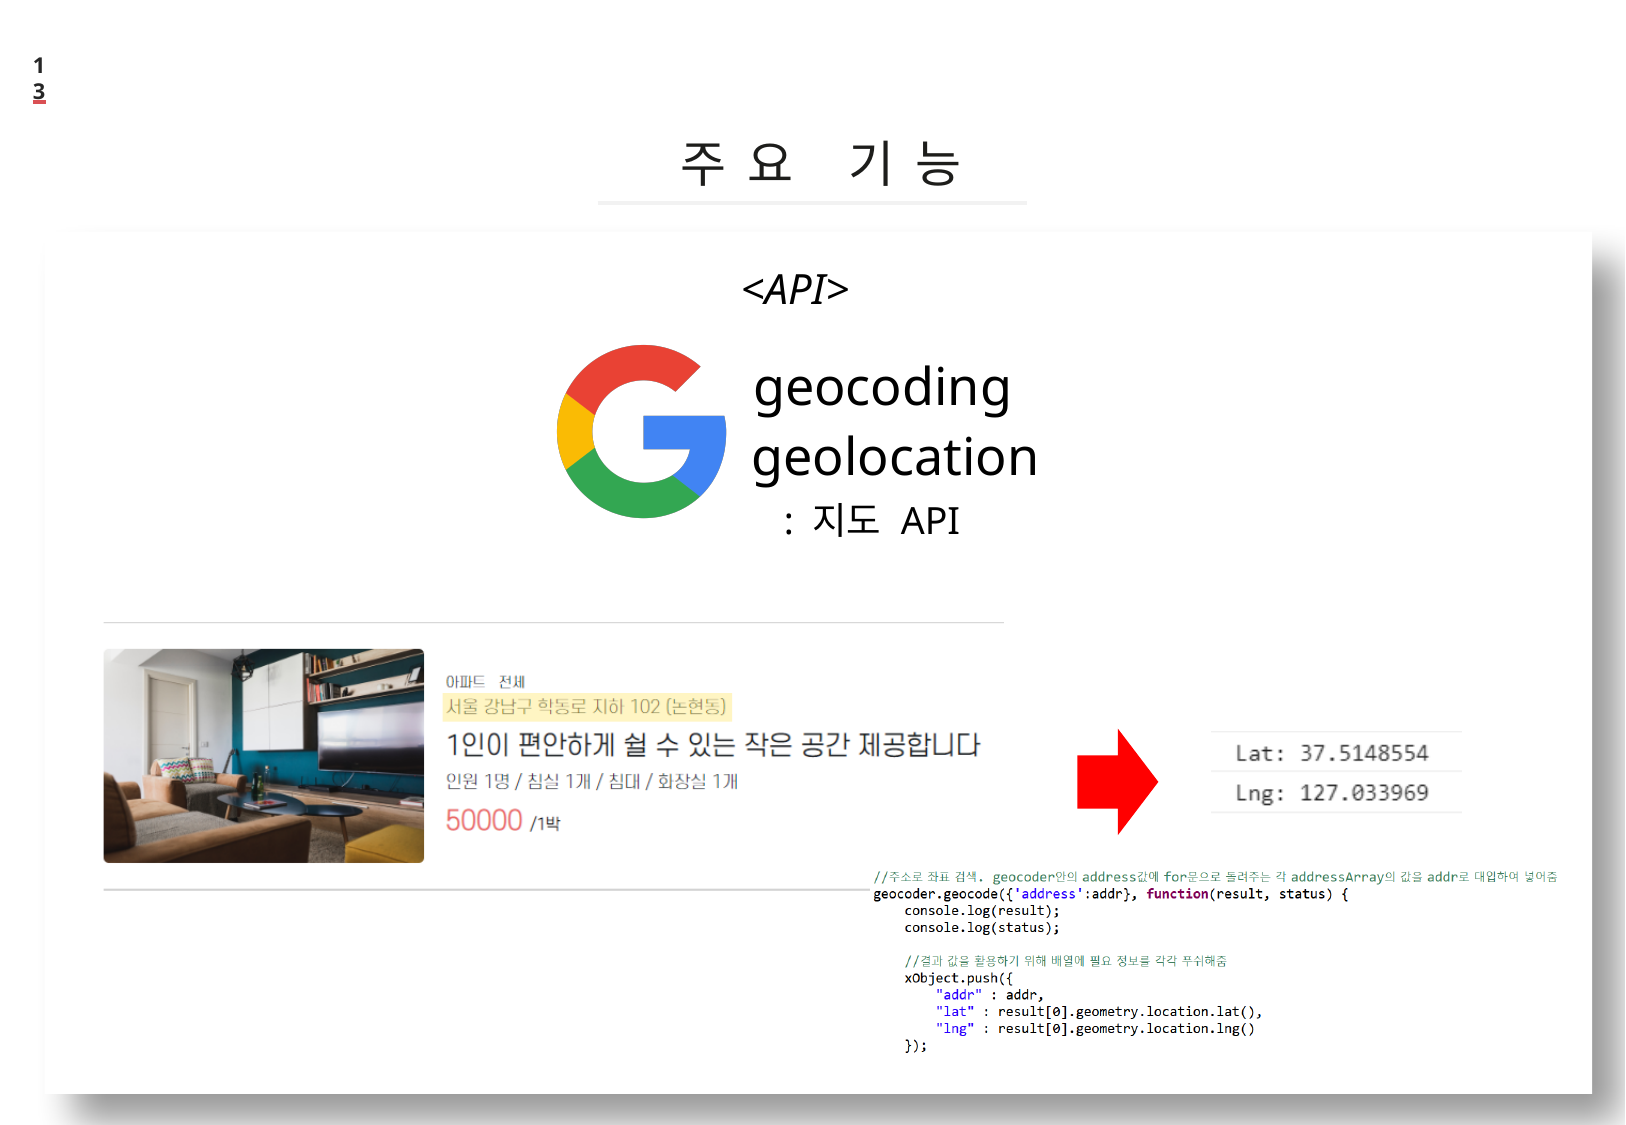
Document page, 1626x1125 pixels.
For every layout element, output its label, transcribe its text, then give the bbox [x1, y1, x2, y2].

text_box [43, 230, 1594, 1096]
picture [1211, 731, 1462, 815]
picture [93, 620, 1561, 1061]
text_box 주요 기능 [225, 134, 1417, 192]
text_box geolocation [743, 415, 1055, 493]
text_box : 지도 API [768, 490, 1031, 585]
text_box 13 [32, 42, 57, 114]
text_box <API> [725, 255, 891, 321]
picture [549, 337, 738, 526]
text_box [1075, 726, 1161, 838]
text_box geocoding [742, 345, 1028, 415]
